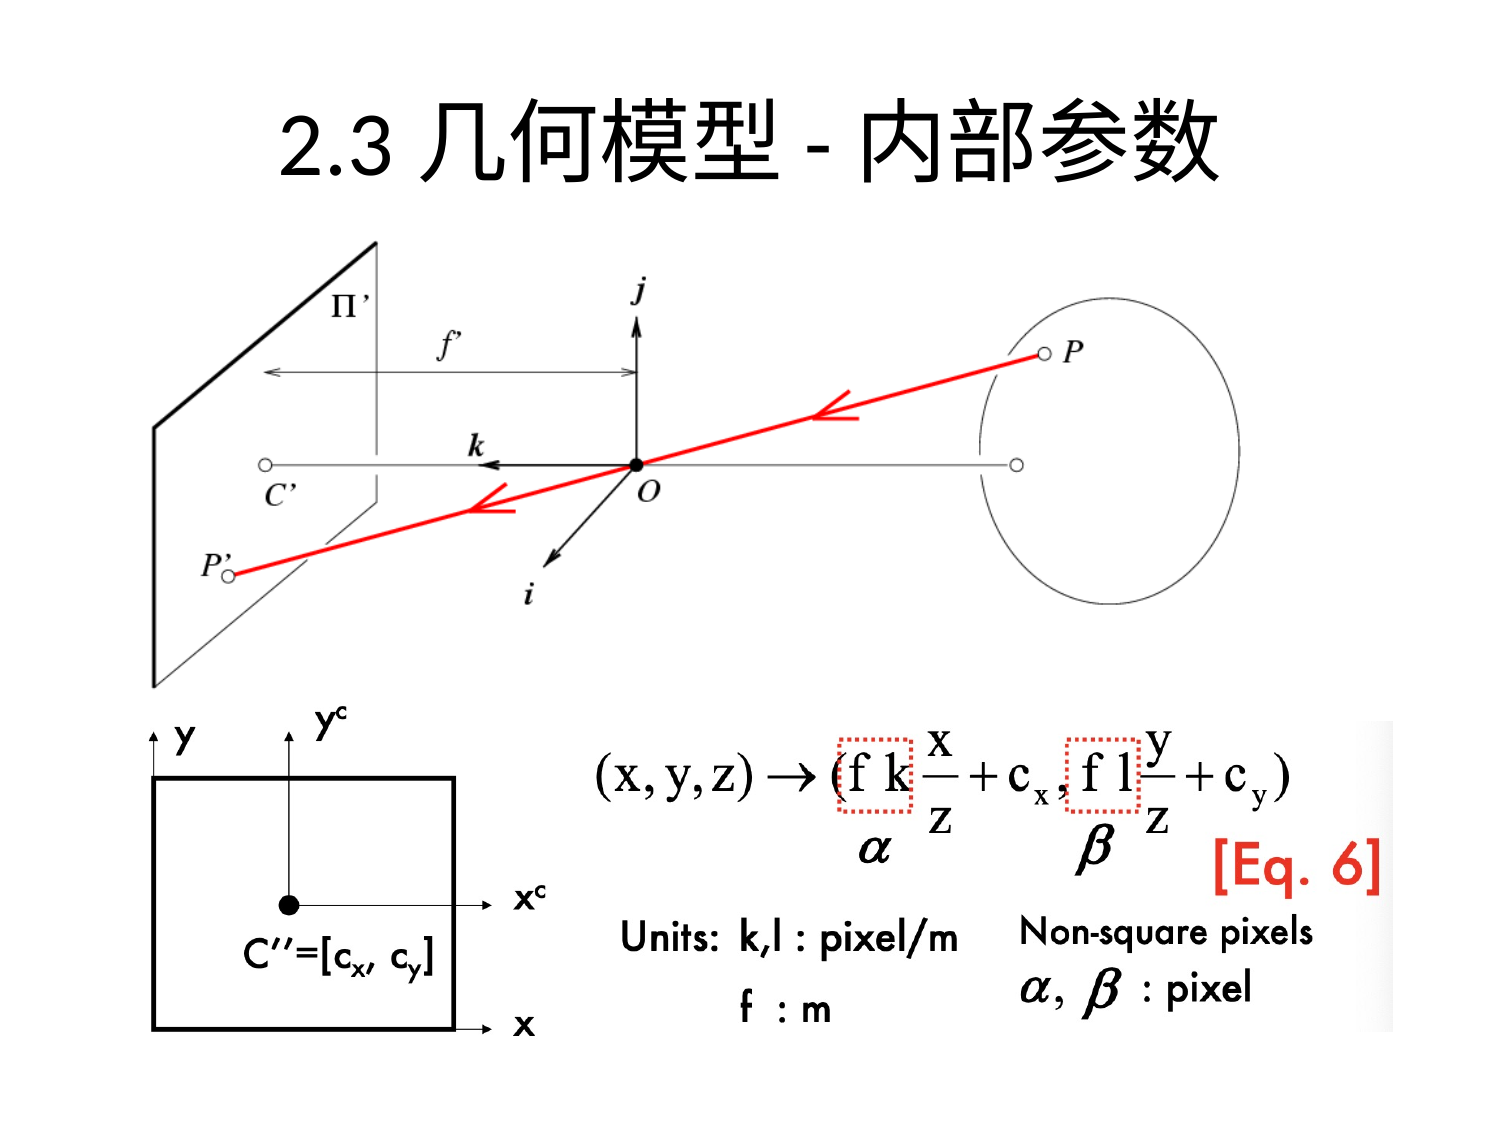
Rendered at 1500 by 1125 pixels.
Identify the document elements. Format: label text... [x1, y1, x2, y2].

picture [149, 238, 1241, 692]
picture [130, 696, 549, 1041]
title 2.3几何模型-内部参数 [75, 45, 1425, 233]
picture [577, 721, 1393, 1033]
